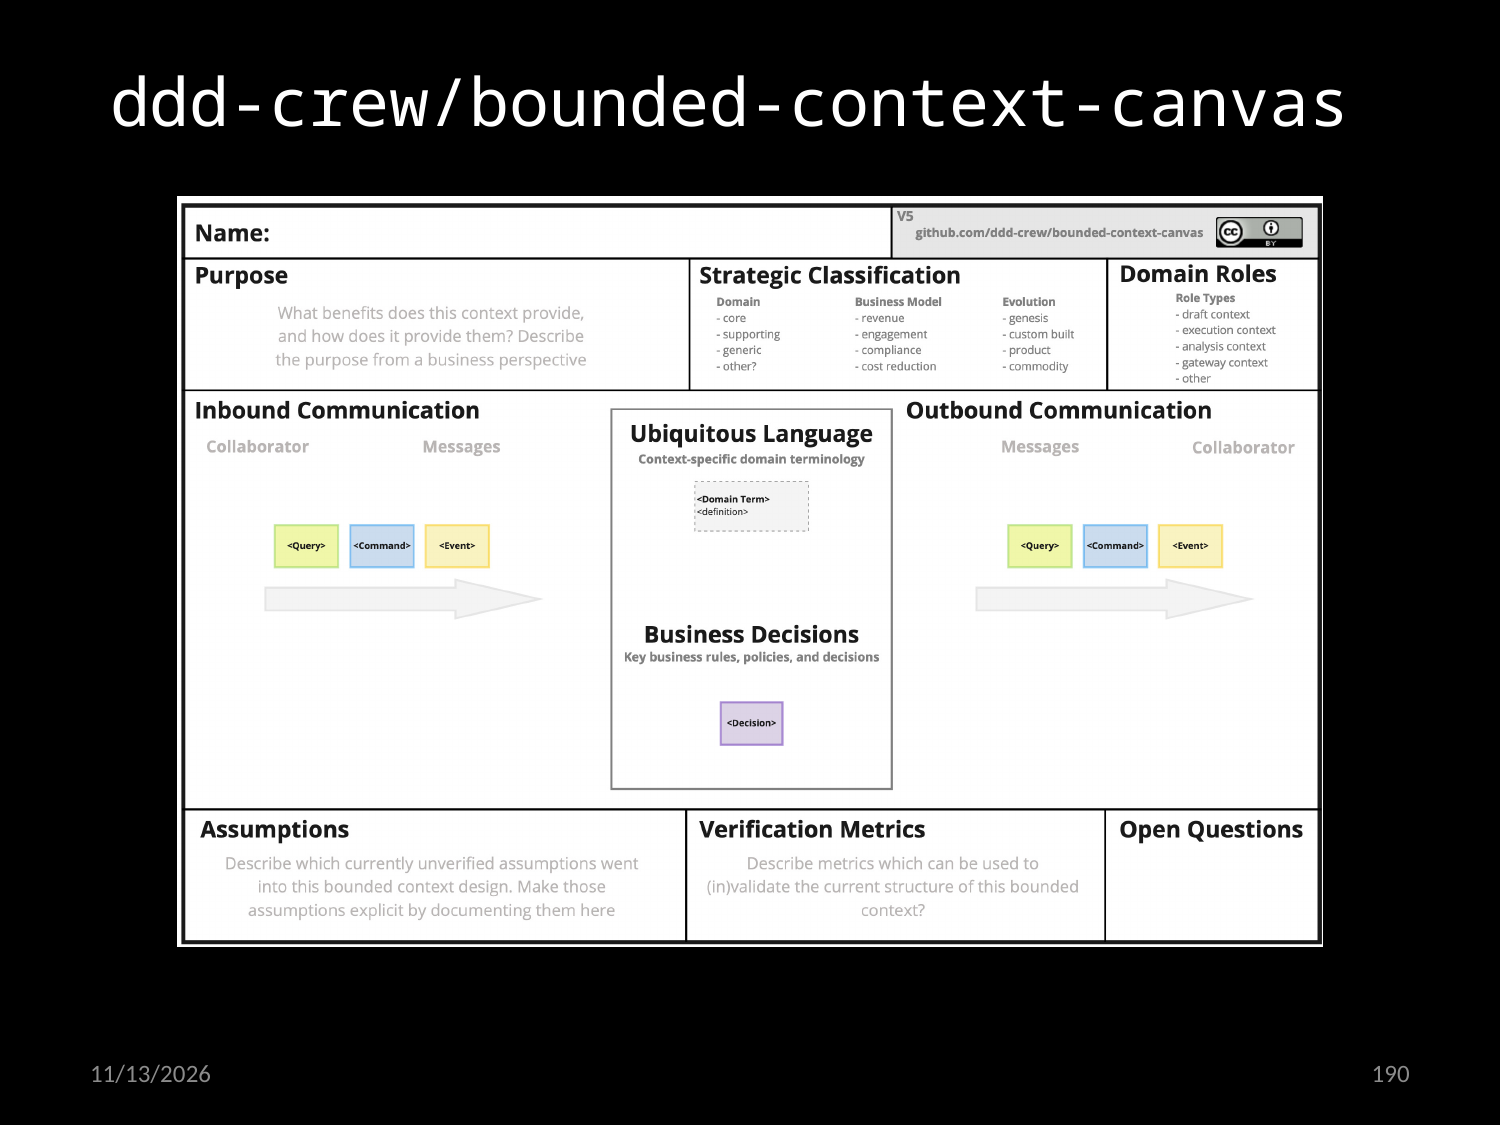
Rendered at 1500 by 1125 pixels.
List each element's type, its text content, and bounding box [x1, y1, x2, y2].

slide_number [75, 1042, 425, 1103]
text_box ddd-crew/bounded-context-canvas [0, 52, 1500, 148]
picture [177, 196, 1323, 947]
slide_number 190 [1074, 1042, 1425, 1103]
